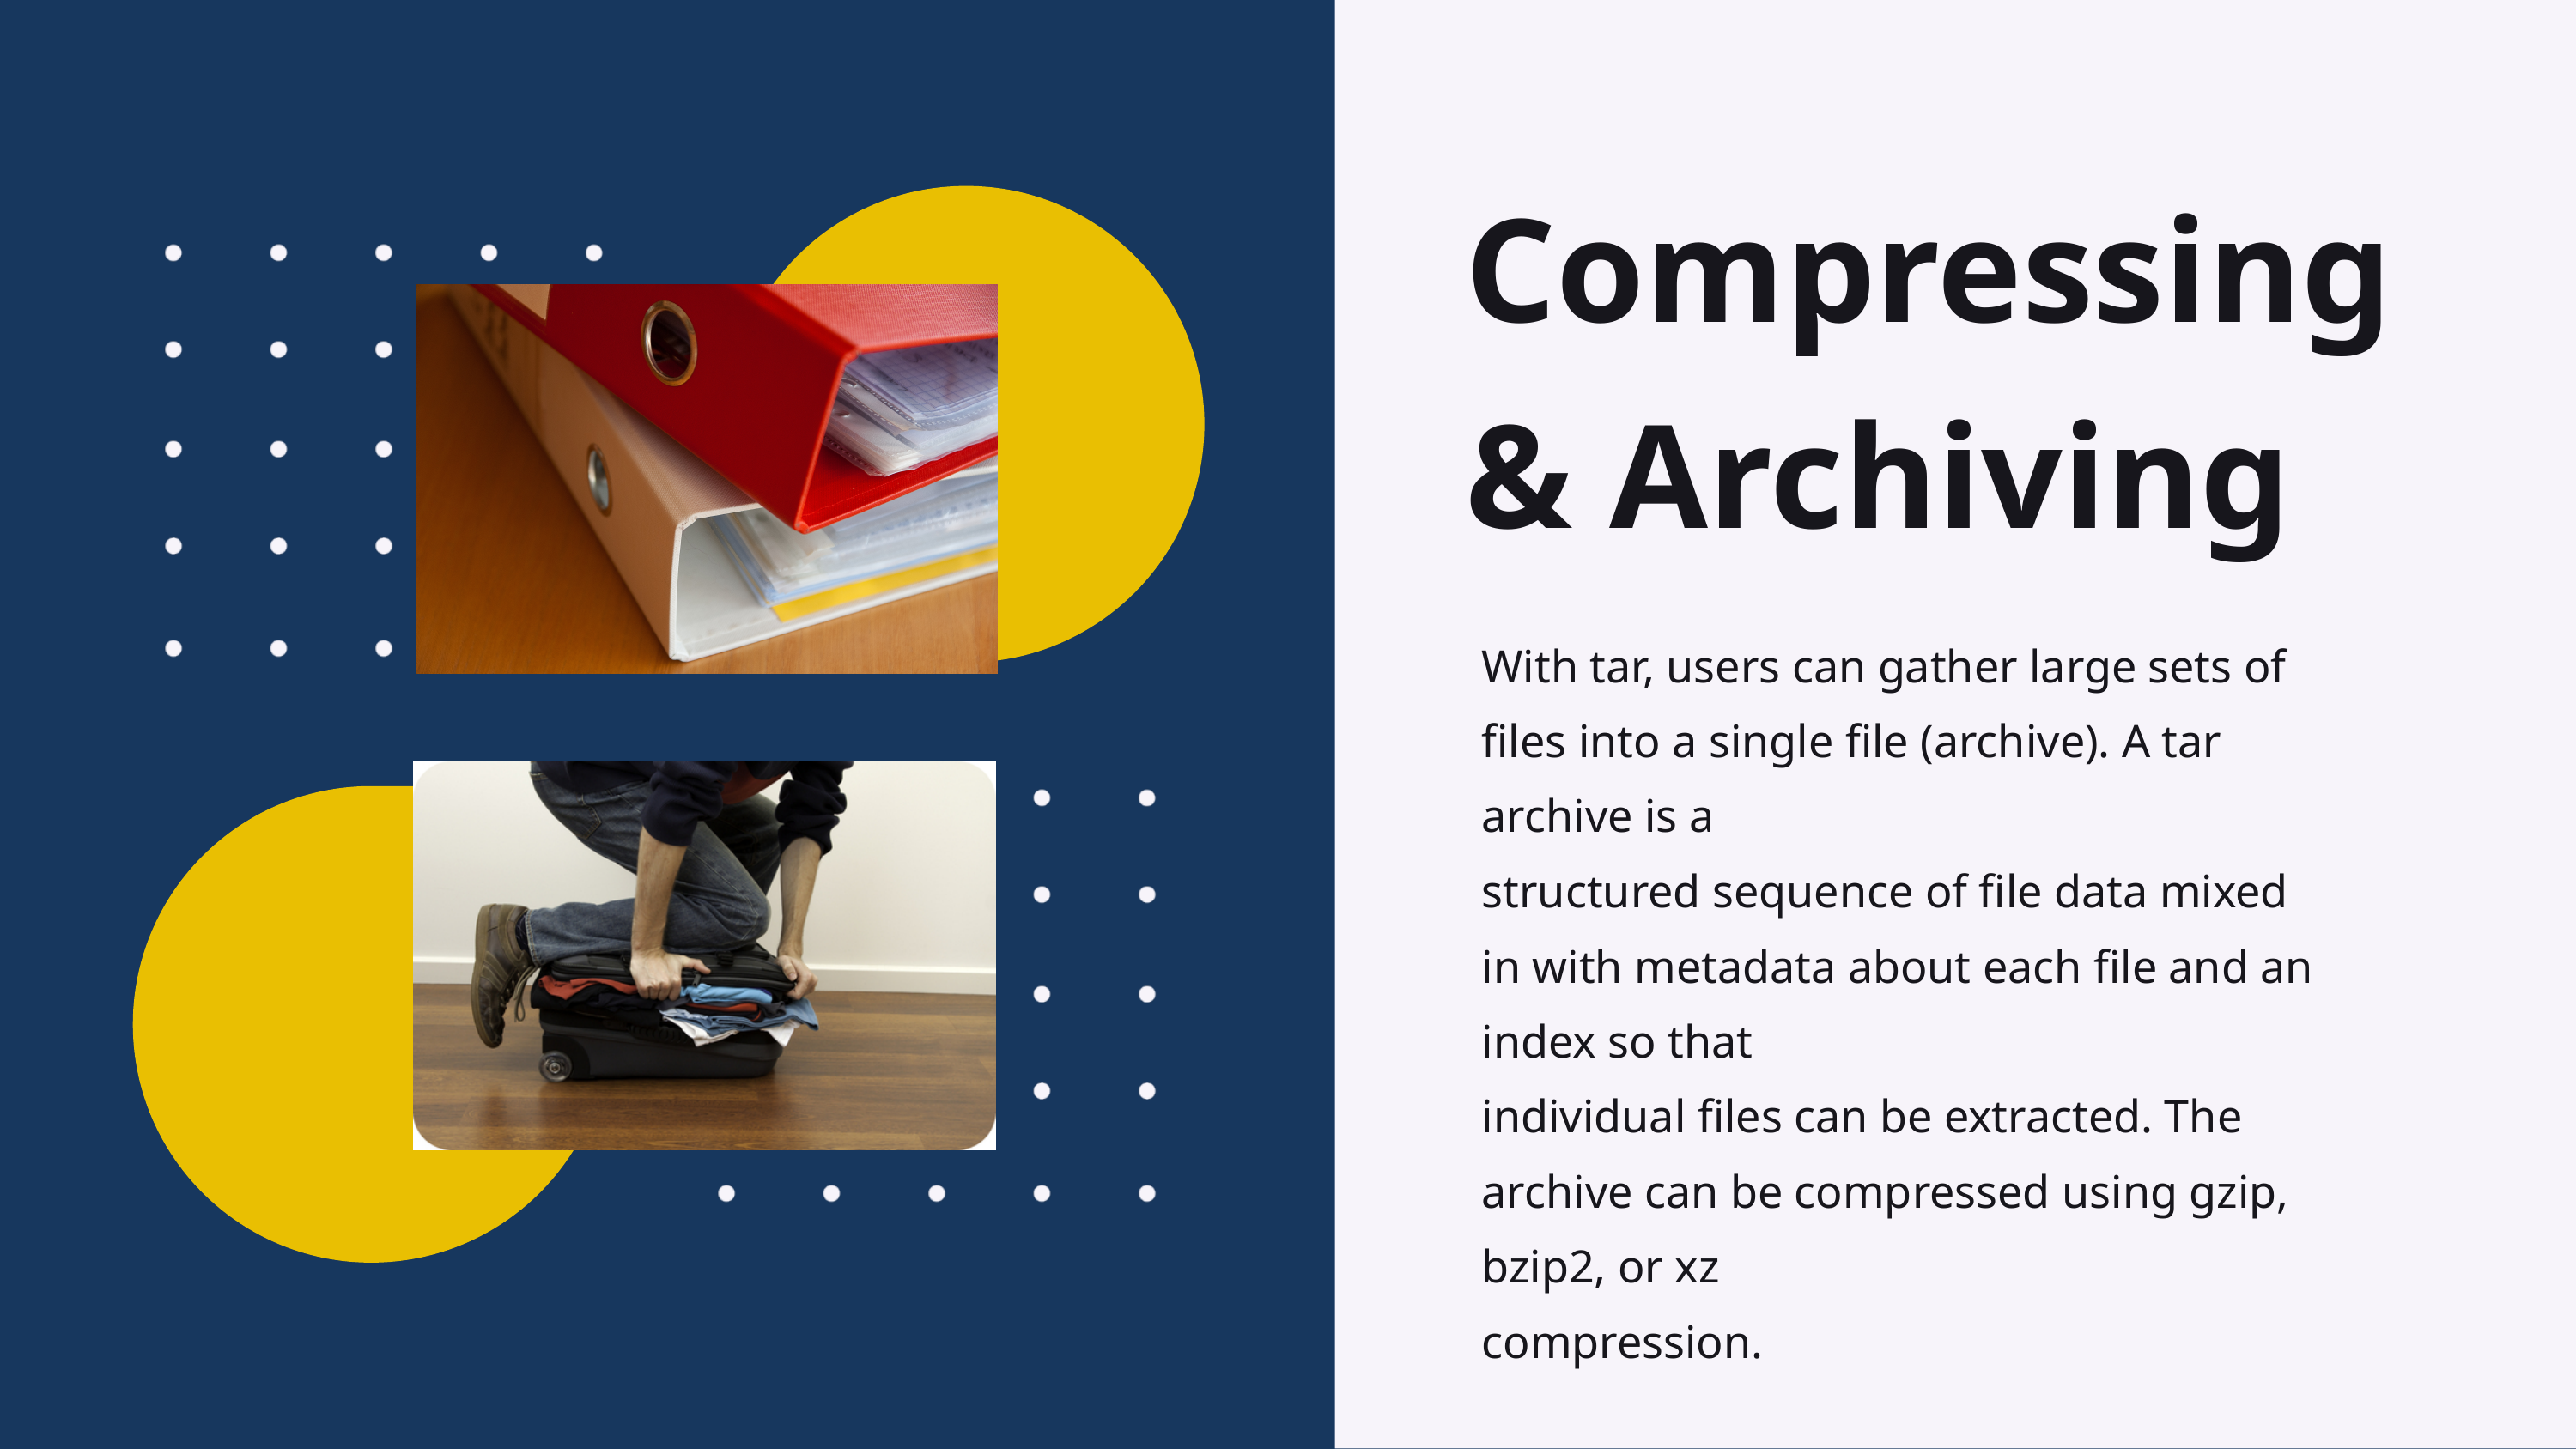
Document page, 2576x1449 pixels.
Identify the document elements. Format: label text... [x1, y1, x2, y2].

picture [153, 238, 998, 674]
text_box With tar, users can gather large sets of files into a single file (archive). A tar archive is a structured sequence of file data mixed in with metadata about each file and an index so that individual files can be extracted. The archive can be compressed using gzip, bzip2, or xz compression. [1481, 616, 2330, 1367]
picture [413, 761, 1163, 1208]
text_box [774, 185, 1205, 660]
text_box [1334, 0, 2576, 1449]
text_box [132, 785, 568, 1263]
text_box Compressing & Archiving [1465, 144, 2479, 557]
